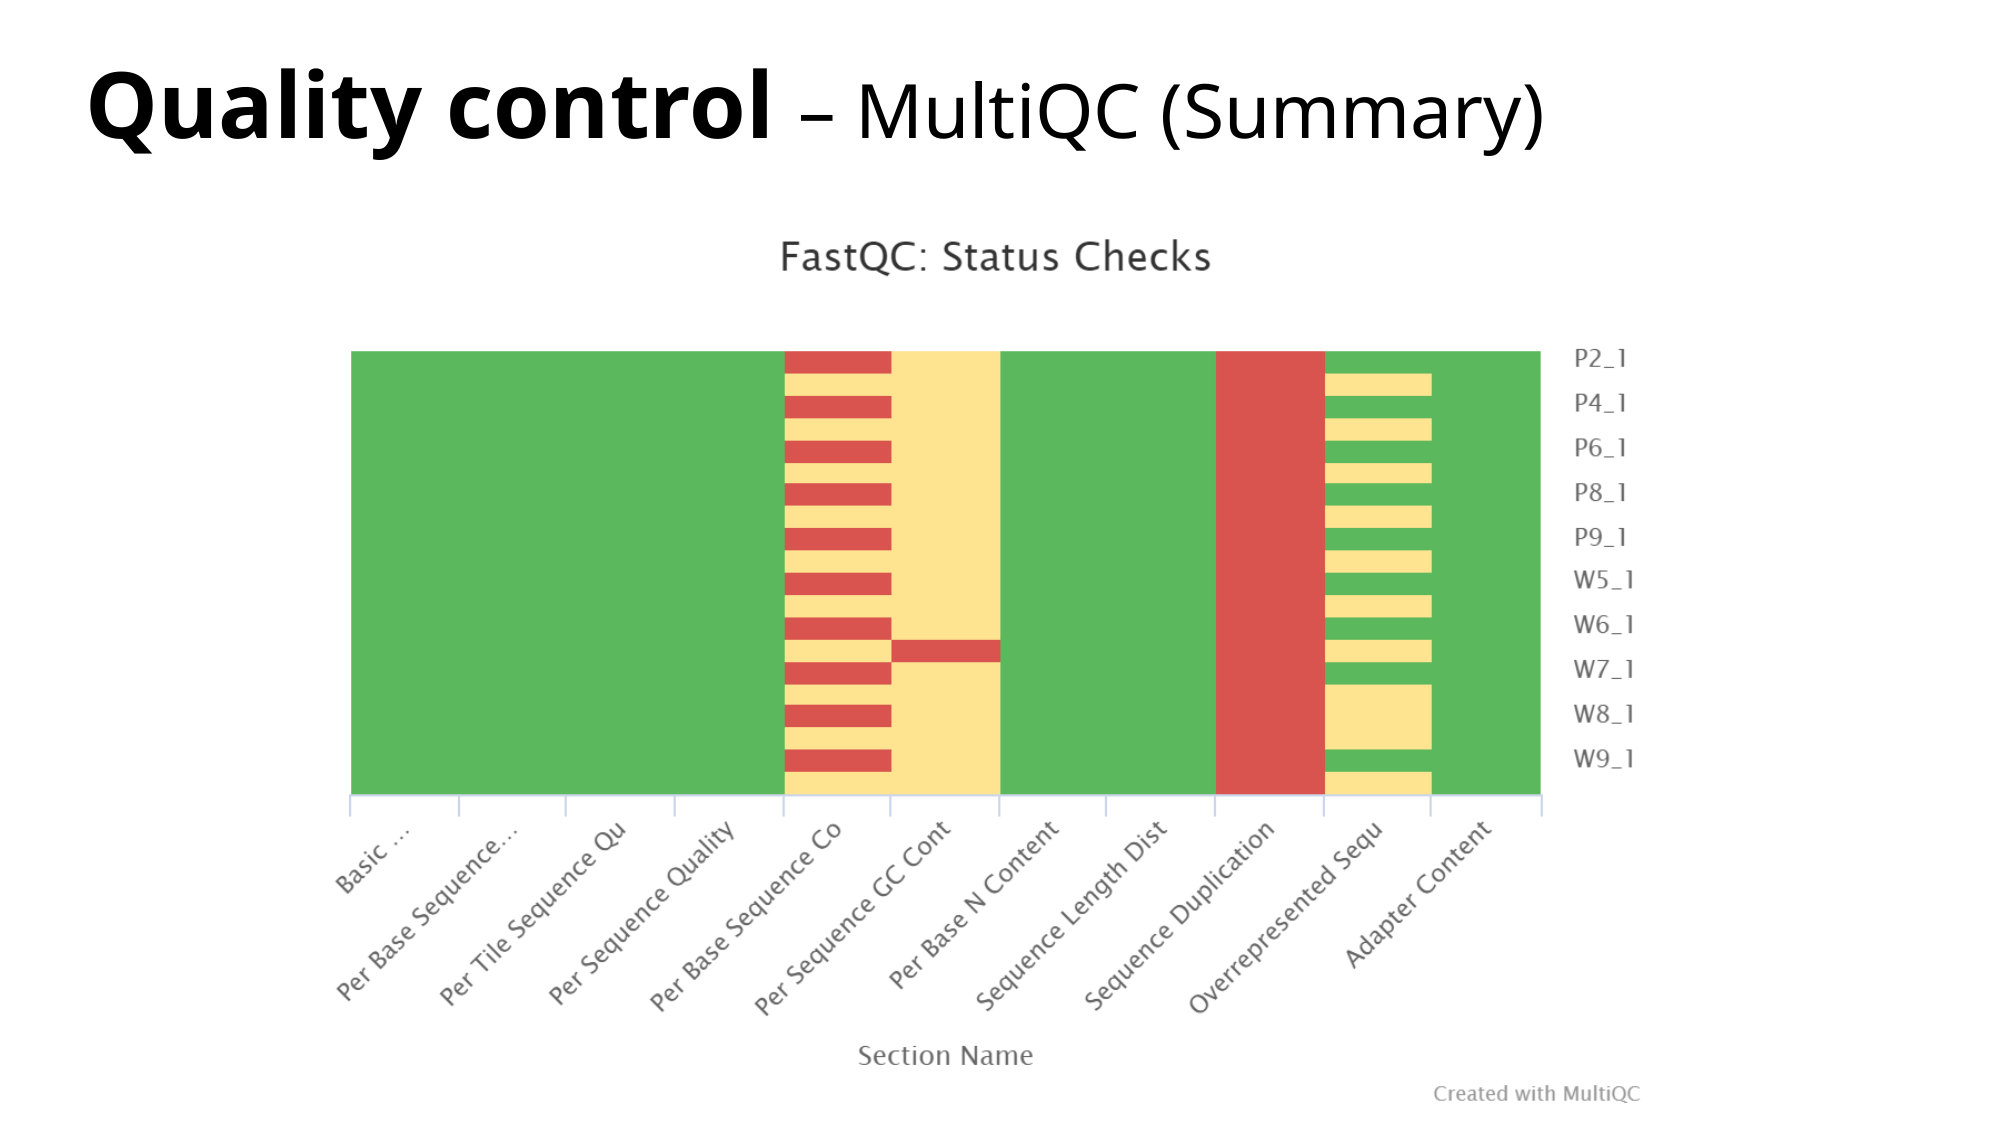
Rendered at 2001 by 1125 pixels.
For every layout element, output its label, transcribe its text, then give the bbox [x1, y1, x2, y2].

picture [329, 217, 1663, 1112]
text_box Quality control – MultiQC (Summary) [70, 0, 1796, 218]
